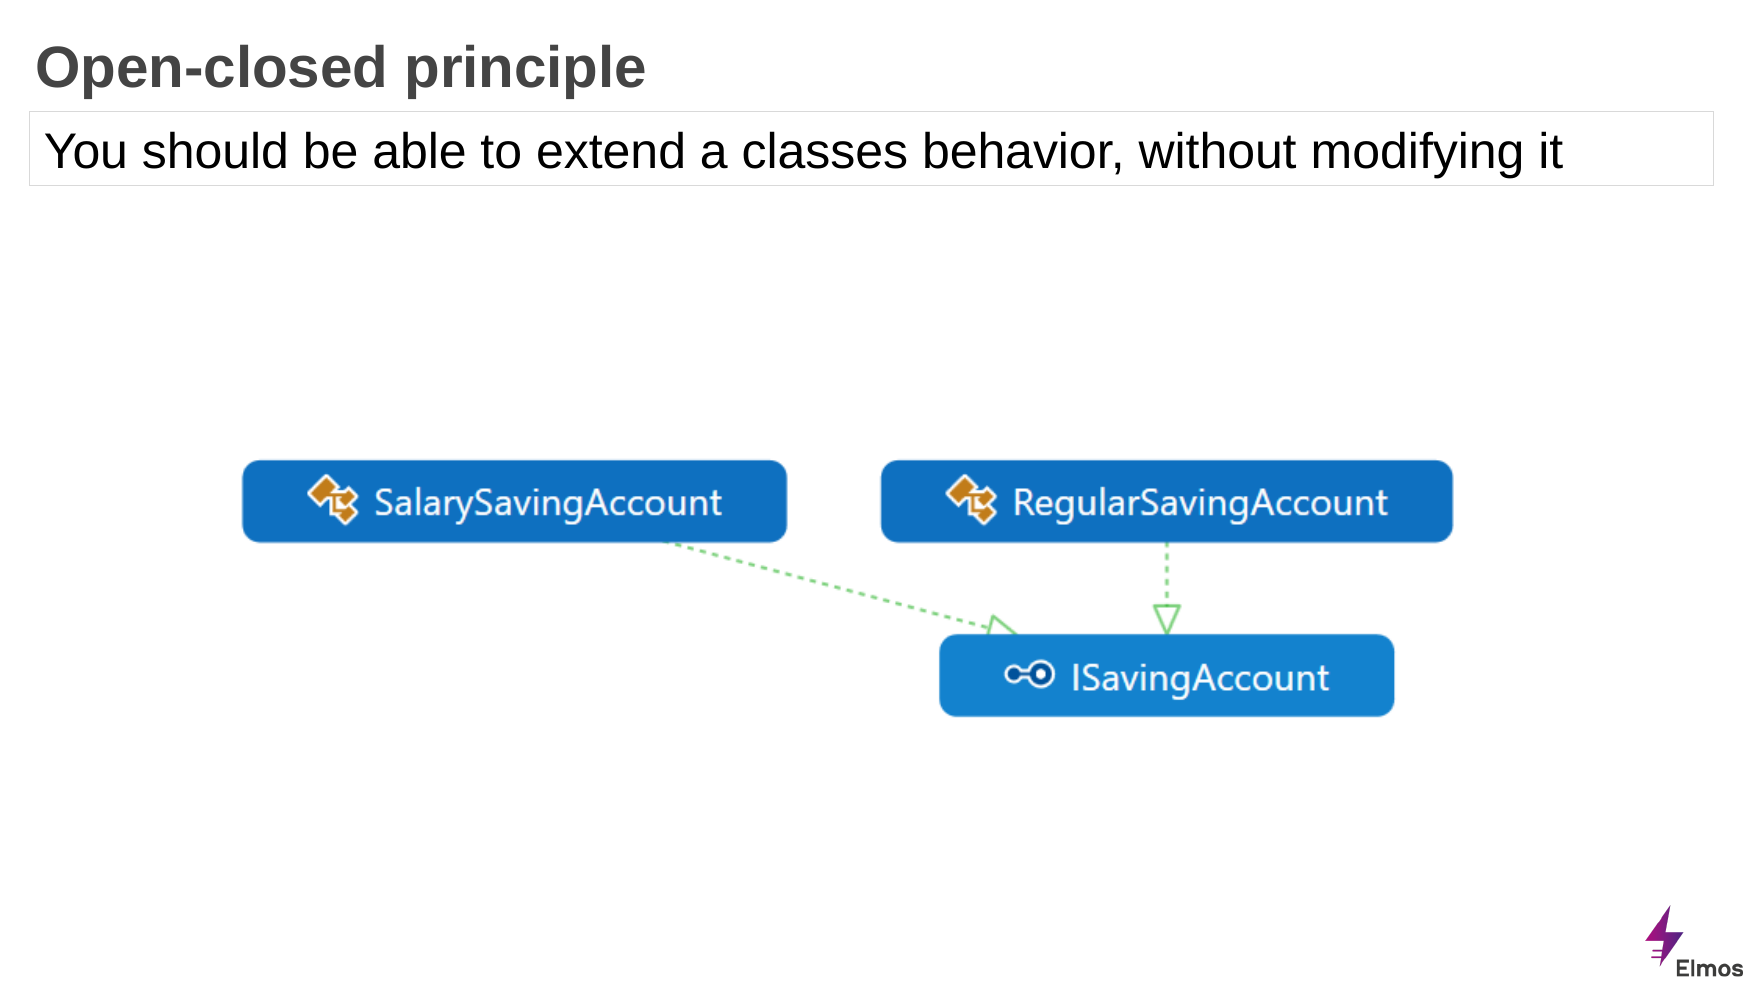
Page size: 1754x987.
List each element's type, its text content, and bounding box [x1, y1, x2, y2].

title Open-closed principle [35, 29, 1721, 133]
picture [1645, 905, 1743, 977]
picture [216, 433, 1540, 758]
text_box You should be able to extend a classes behavior, without modifying it [29, 111, 1714, 186]
